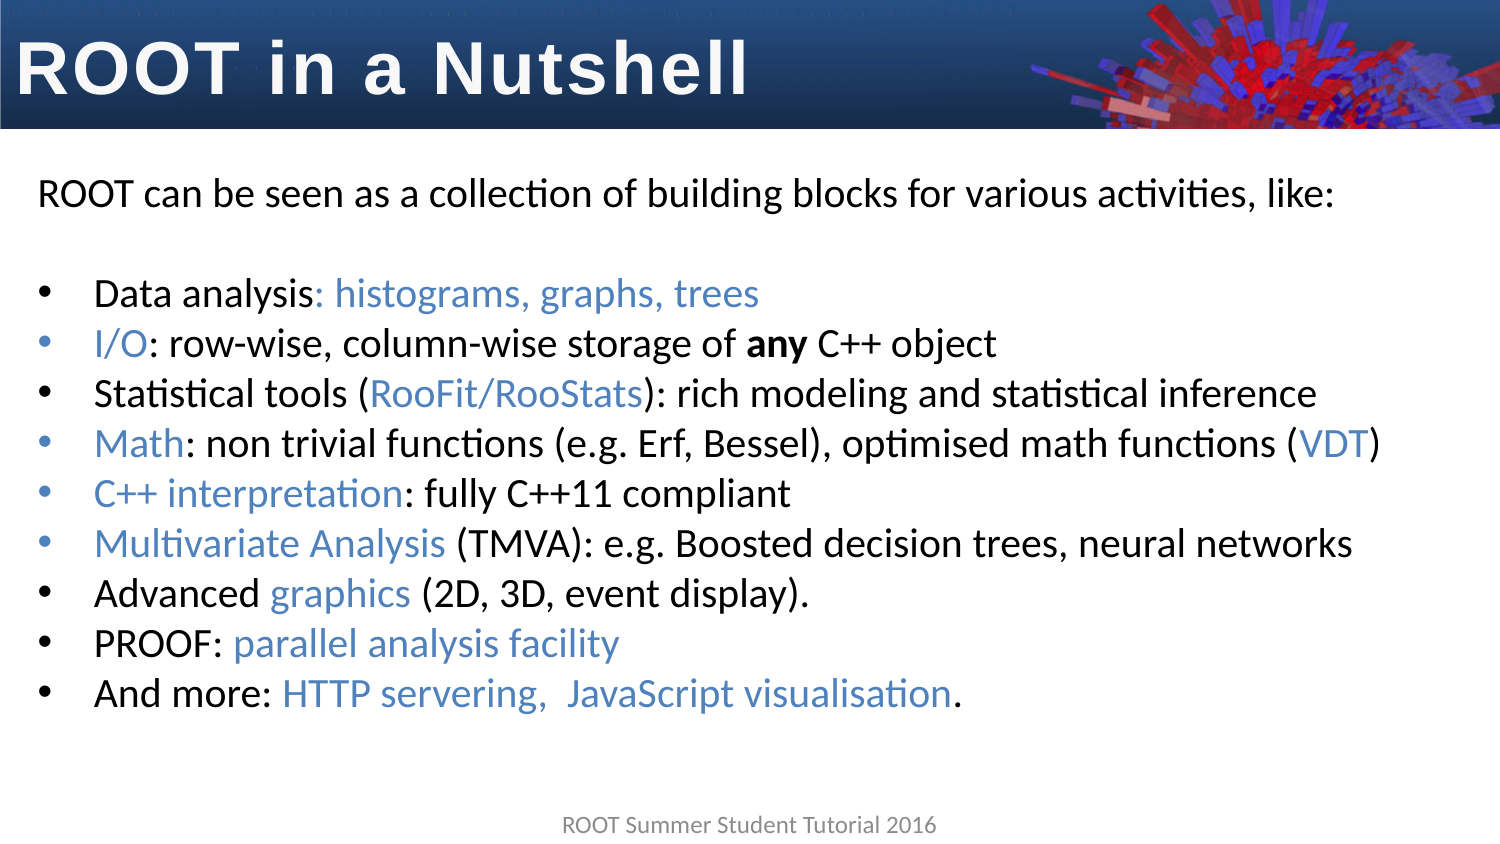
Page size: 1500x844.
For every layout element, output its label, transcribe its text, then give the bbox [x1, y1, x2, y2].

footer ROOT Summer Student Tutorial 2016 [512, 800, 988, 844]
title ROOT in a Nutshell [0, 0, 1500, 129]
text_box ROOT can be seen as a collection of building blocks for various activities, like: Data analysis: histograms, graphs, trees I/O: row-wise, column-wise storage of any C++ object Statistical tools (RooFit/RooStats): rich modeling and statistical inference Math: non trivial functions (e.g. Erf, Bessel), optimised math functions (VDT) C++ interpretation: fully C++11 compliant Multivariate Analysis (TMVA): e.g. Boosted decision trees, neural networks Advanced graphics (2D, 3D, event display). PROOF: parallel analysis facility And more: HTTP servering, JavaScript visualisation. [22, 158, 1452, 724]
